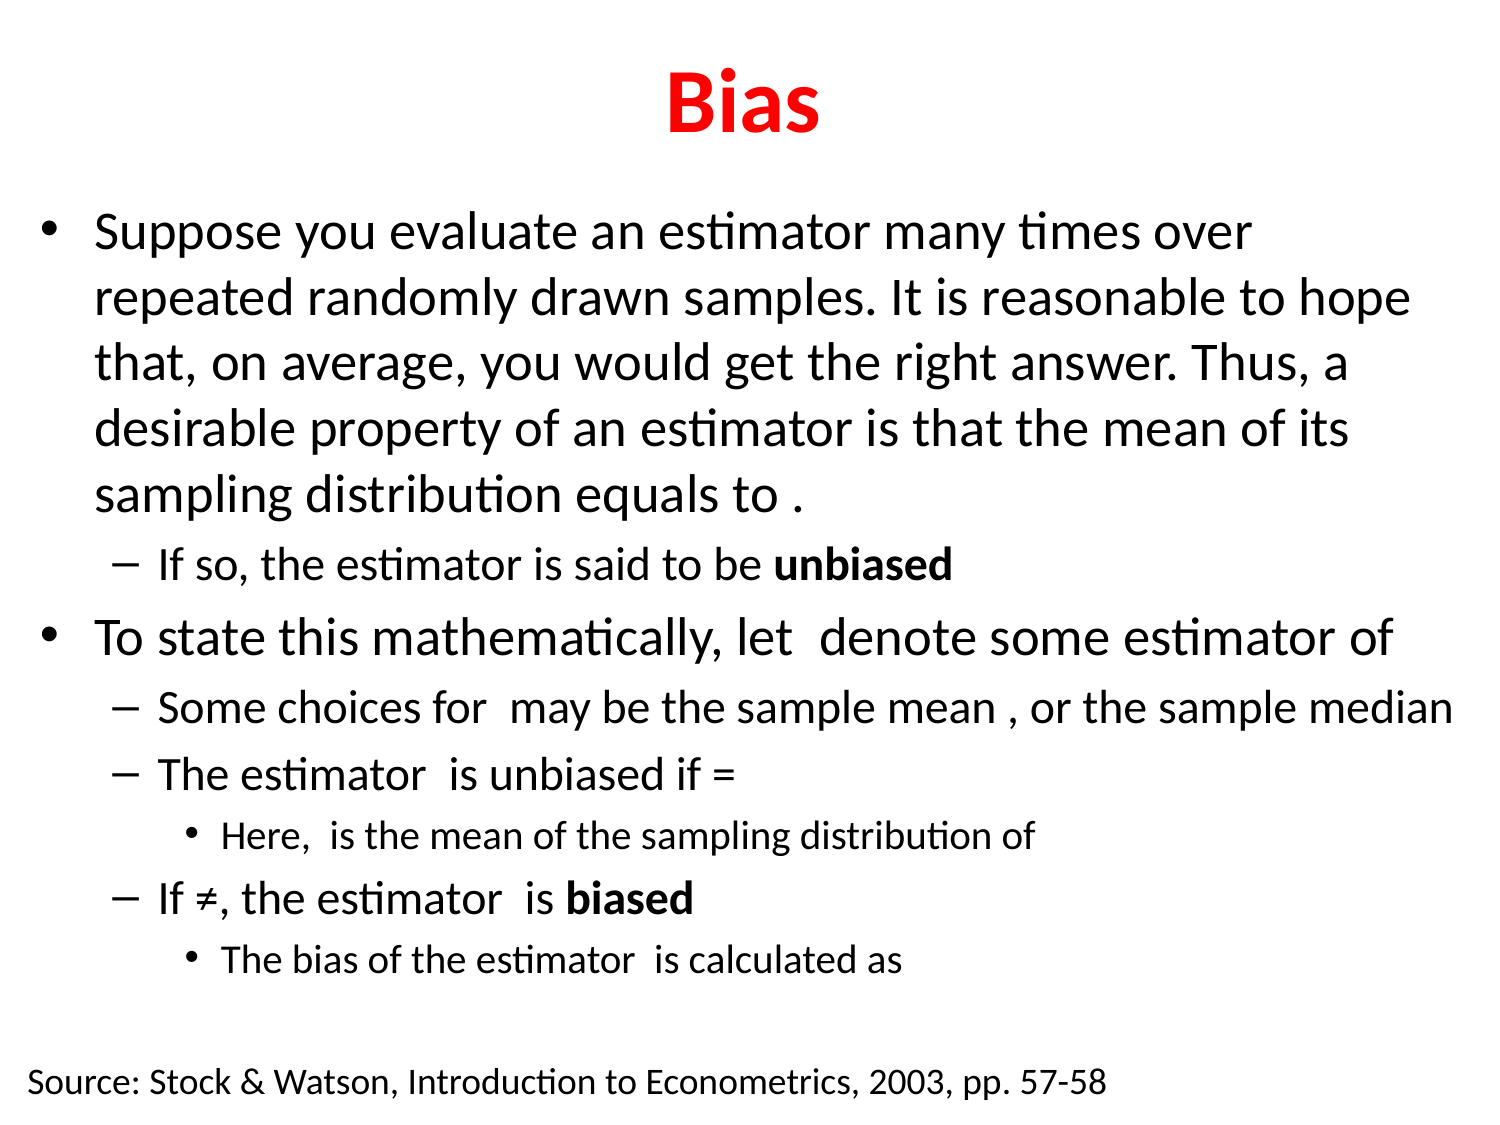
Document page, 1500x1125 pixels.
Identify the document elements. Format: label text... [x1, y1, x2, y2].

text_box Source: Stock & Watson, Introduction to Econometrics, 2003, pp. 57-58 [12, 1049, 1475, 1110]
title Bias [68, 24, 1419, 168]
